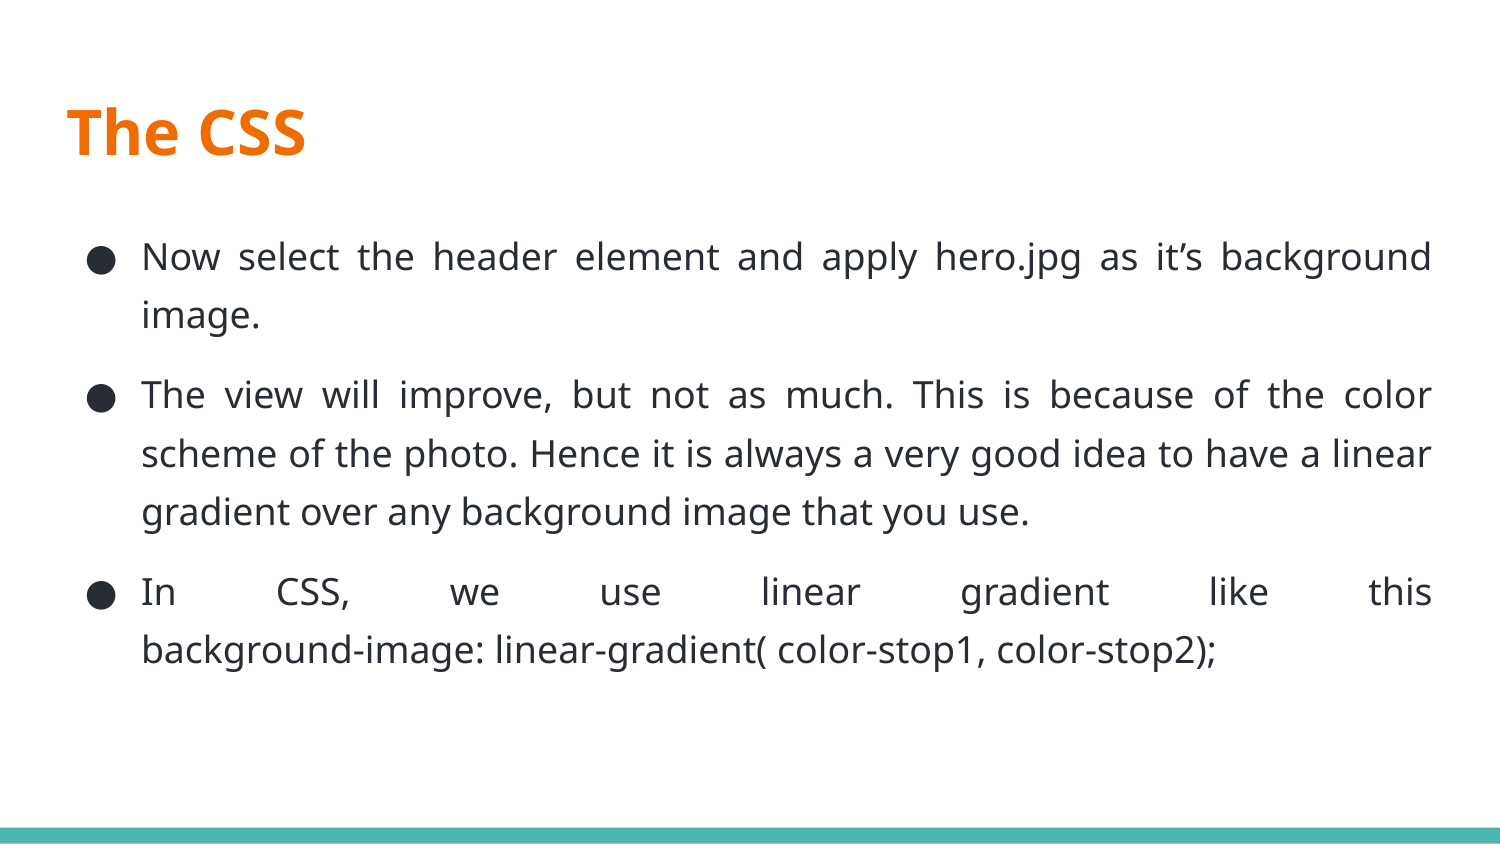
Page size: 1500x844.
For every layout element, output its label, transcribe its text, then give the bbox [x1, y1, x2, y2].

list Now select the header element and apply hero.jpg as it’s background image. The view will improve, but not as much. This is because of the color scheme of the photo. Hence it is always a very good idea to have a linear gradient over any background image that you use. In CSS, we use linear gradient like this background-image: linear-gradient( color-stop1, color-stop2); [51, 207, 1449, 750]
title The CSS [51, 72, 1449, 189]
